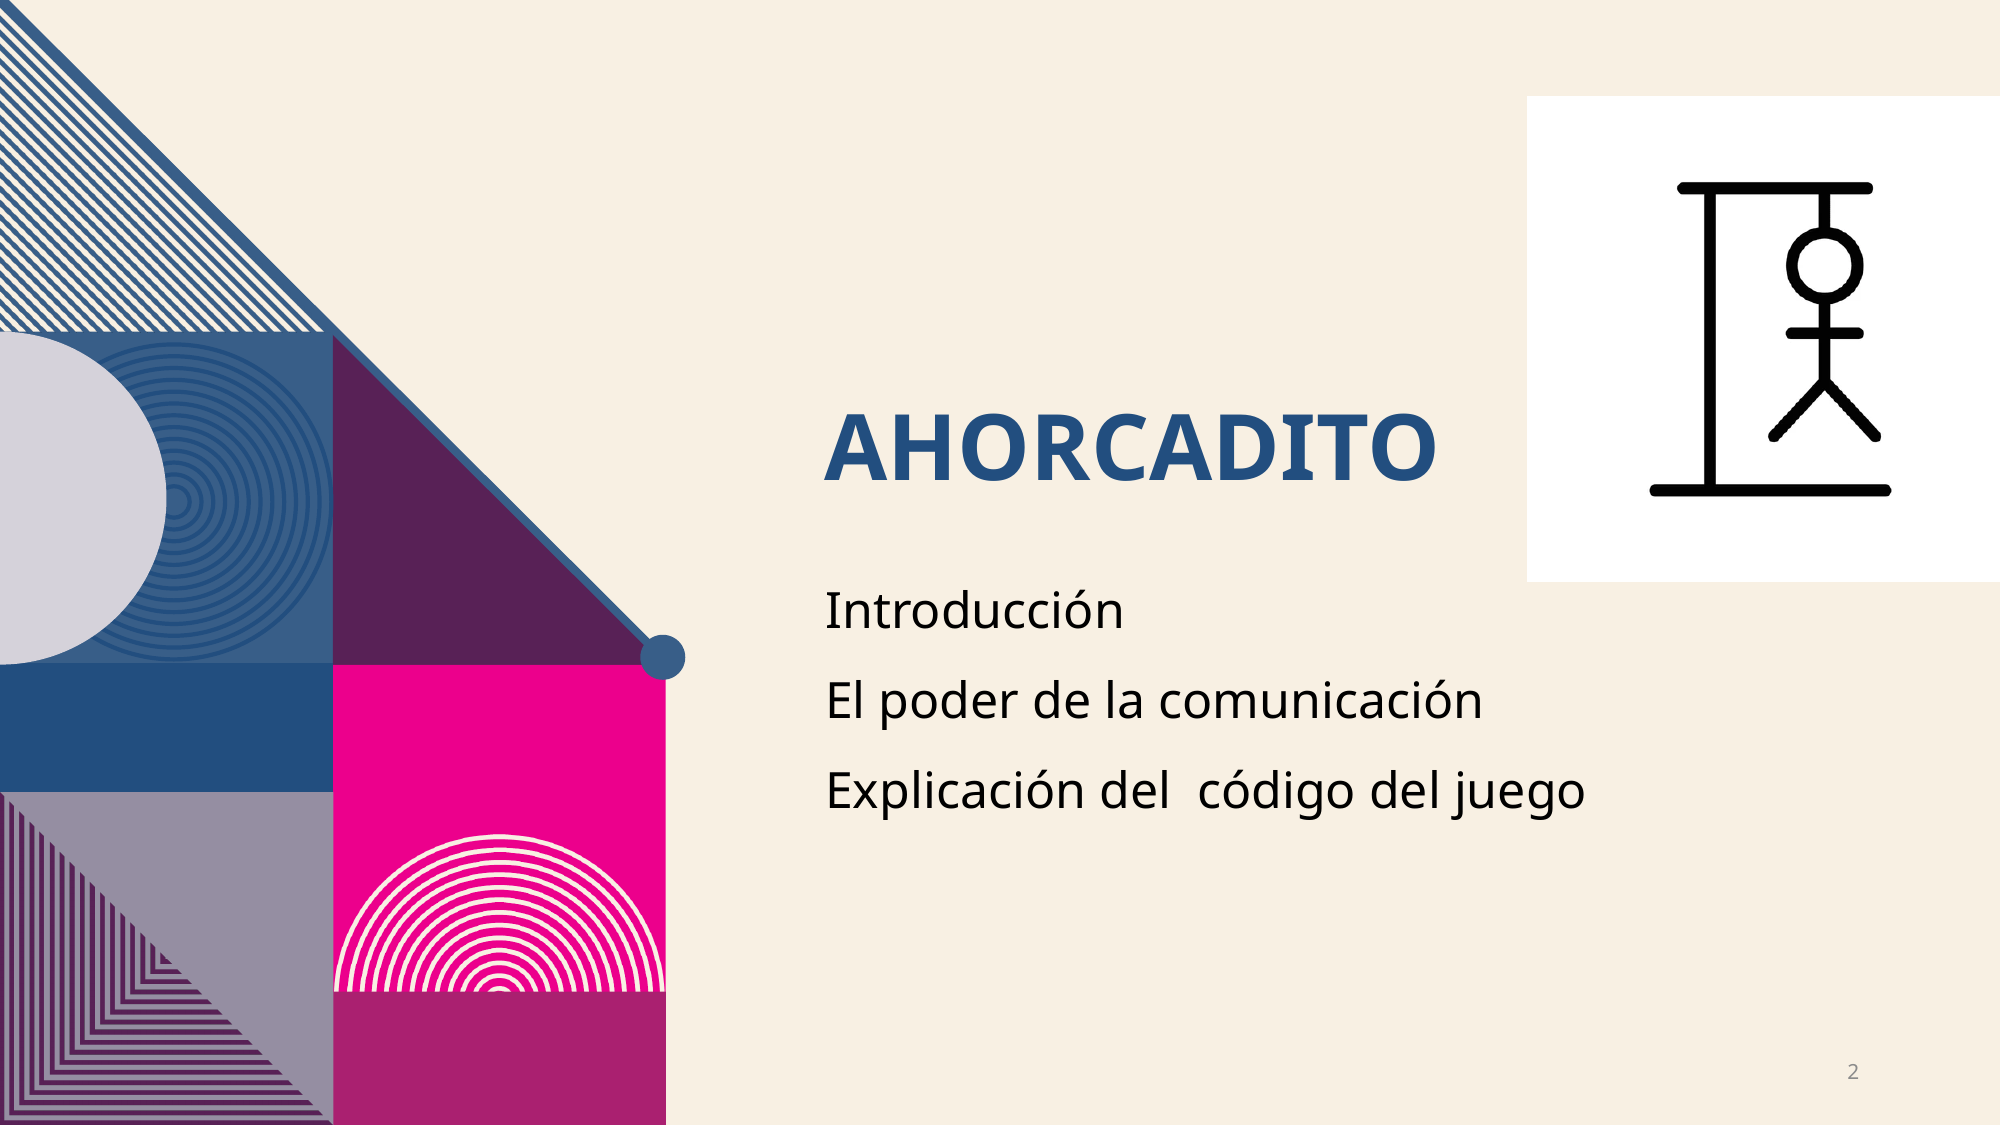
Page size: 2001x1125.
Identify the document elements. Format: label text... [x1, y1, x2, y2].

slide_number 2 [1799, 1042, 1875, 1103]
picture [1527, 96, 2000, 582]
picture [0, 4, 330, 333]
list Introducción El poder de la comunicación Explicación del código del juego [810, 541, 1850, 980]
picture [10, 0, 332, 321]
picture [0, 792, 333, 1125]
title ahorcadITO [809, 70, 1850, 509]
picture [334, 834, 665, 991]
